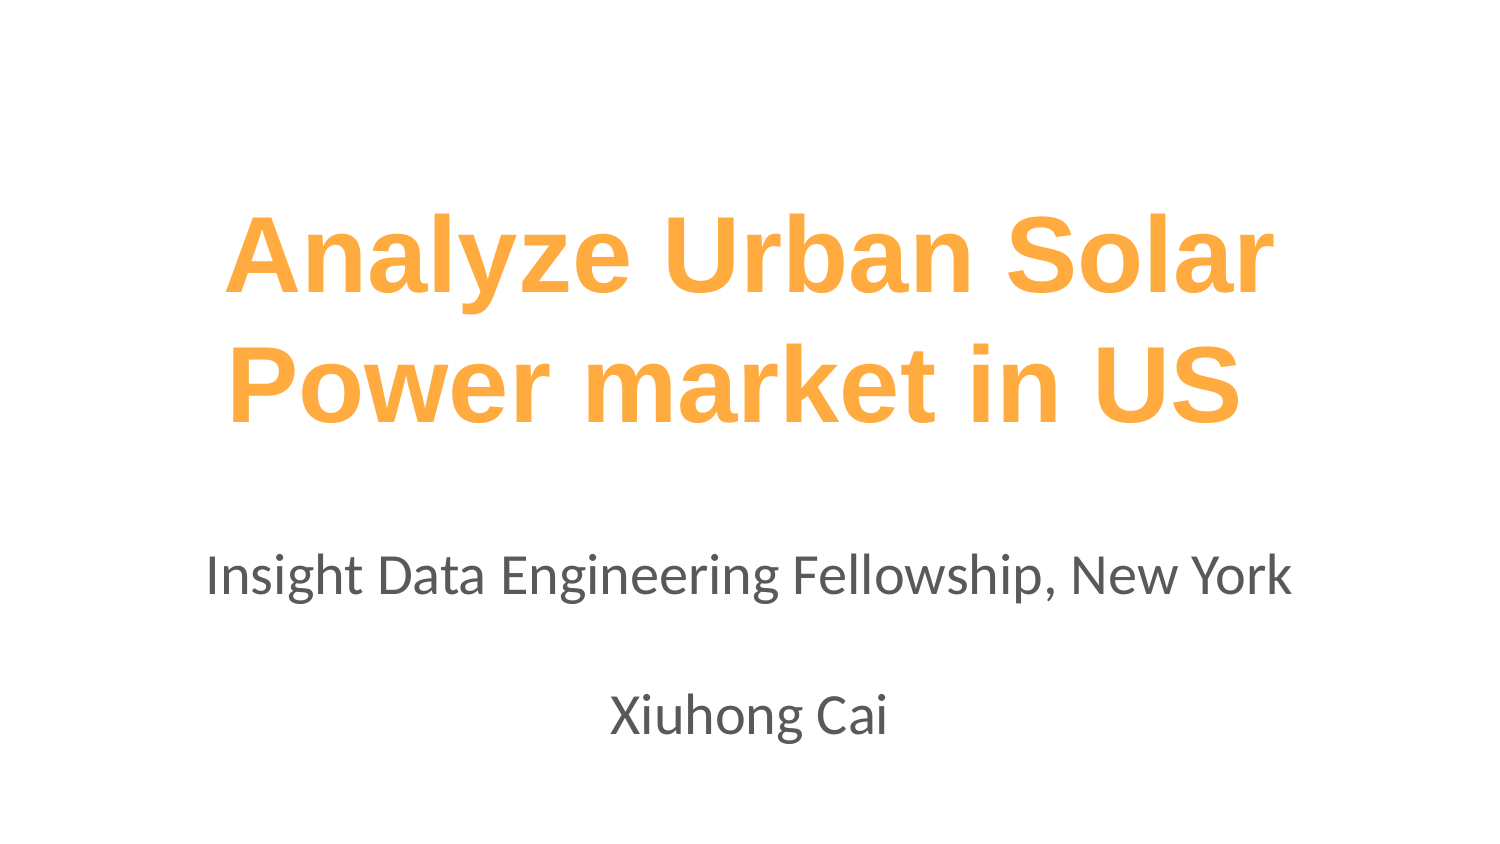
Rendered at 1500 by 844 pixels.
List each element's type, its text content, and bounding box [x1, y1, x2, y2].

title Analyze Urban Solar Power market in US [51, 122, 1449, 459]
subtitle Insight Data Engineering Fellowship, New York Xiuhong Cai [110, 520, 1390, 734]
